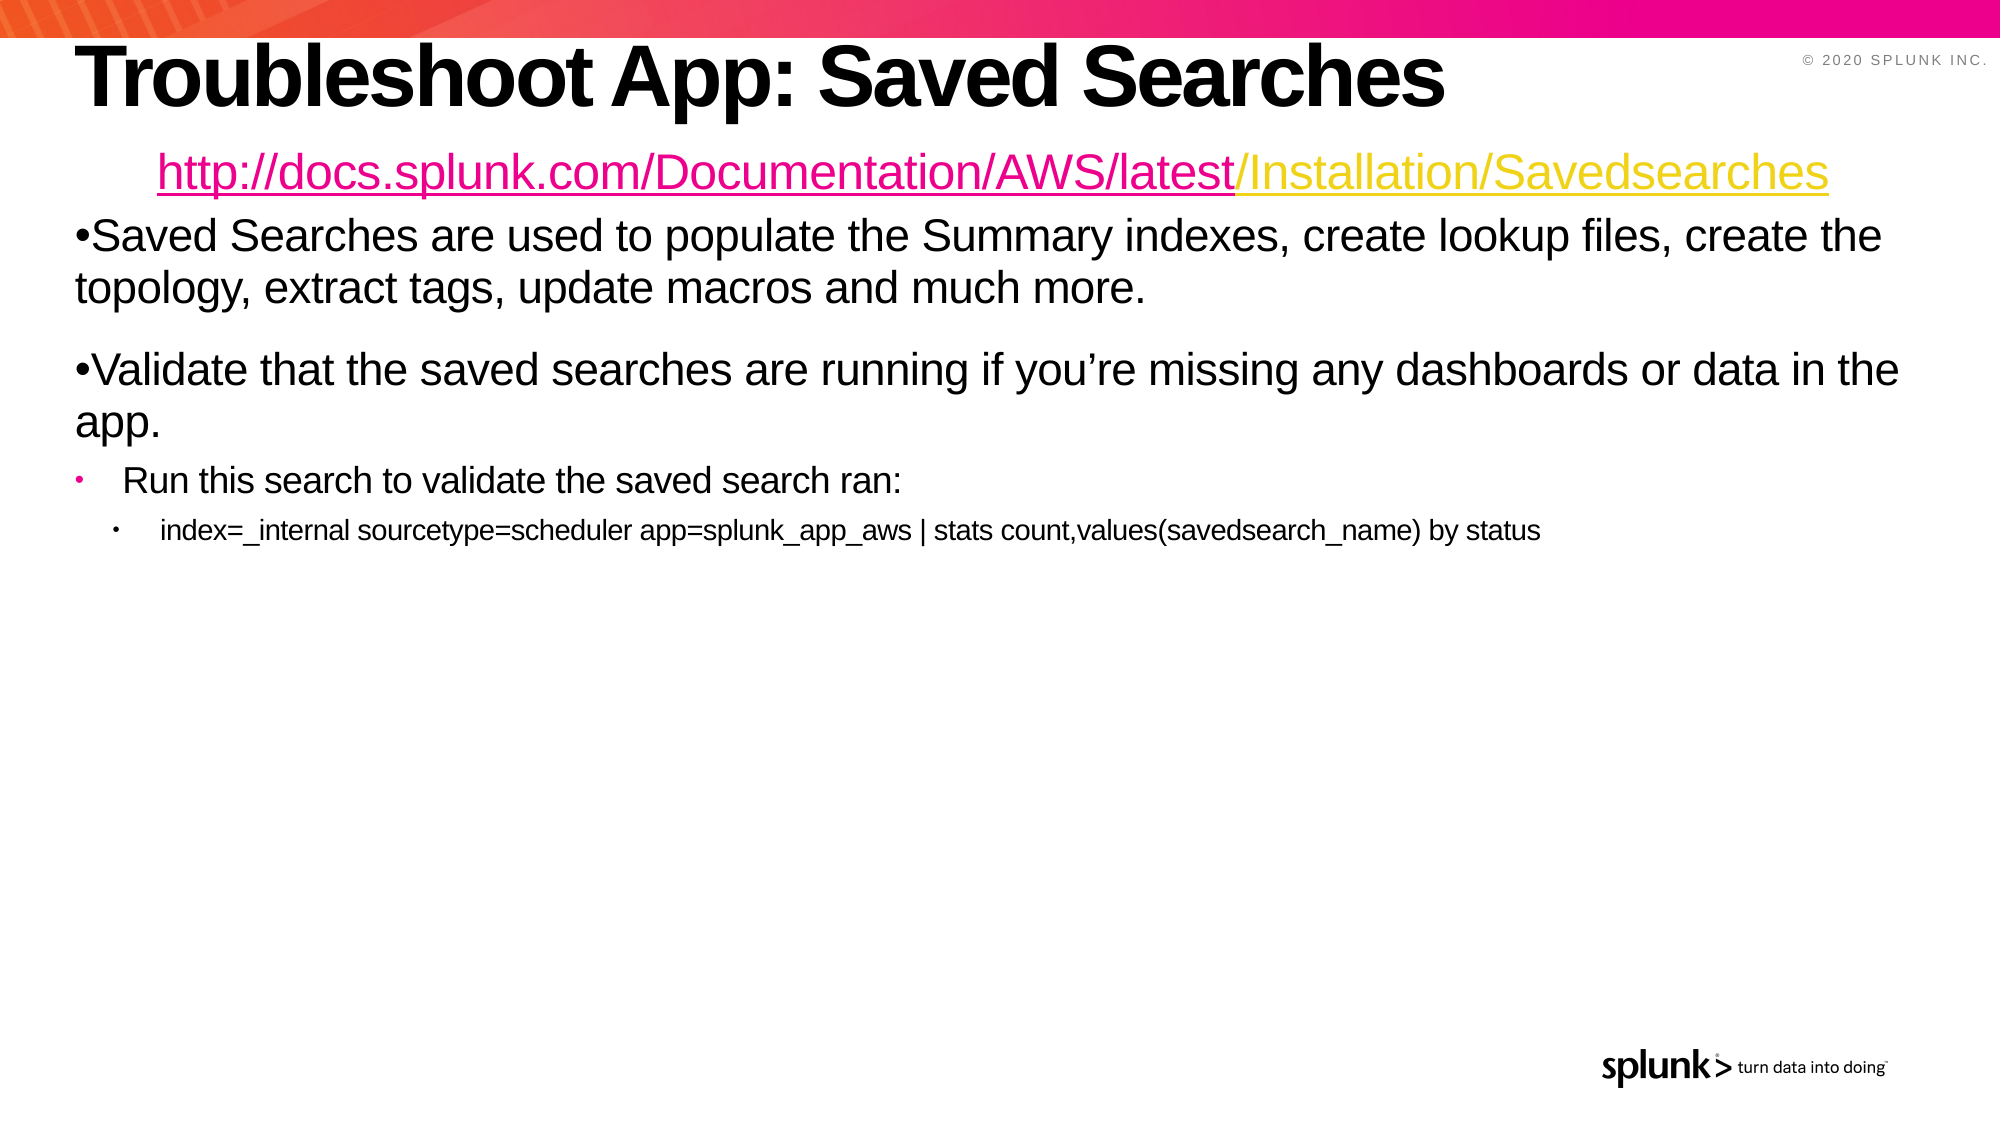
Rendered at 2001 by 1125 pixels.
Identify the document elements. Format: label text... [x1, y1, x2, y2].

title Troubleshoot App: Saved Searches [74, 50, 1926, 124]
subtitle http://docs.splunk.com/Documentation/AWS/latest/Installation/Savedsearches [74, 144, 1926, 190]
picture [1602, 1049, 1888, 1088]
list Saved Searches are used to populate the Summary indexes, create lookup files, create the topology, extract tags, update macros and much more. Validate that the saved searches are running if you’re missing any dashboards or data in the app. Run this search to validate the saved search ran: index=_internal sourcetype=scheduler app=splunk_app_aws | stats count,values(savedsearch_name) by status [74, 210, 1926, 969]
picture [0, 0, 2000, 38]
